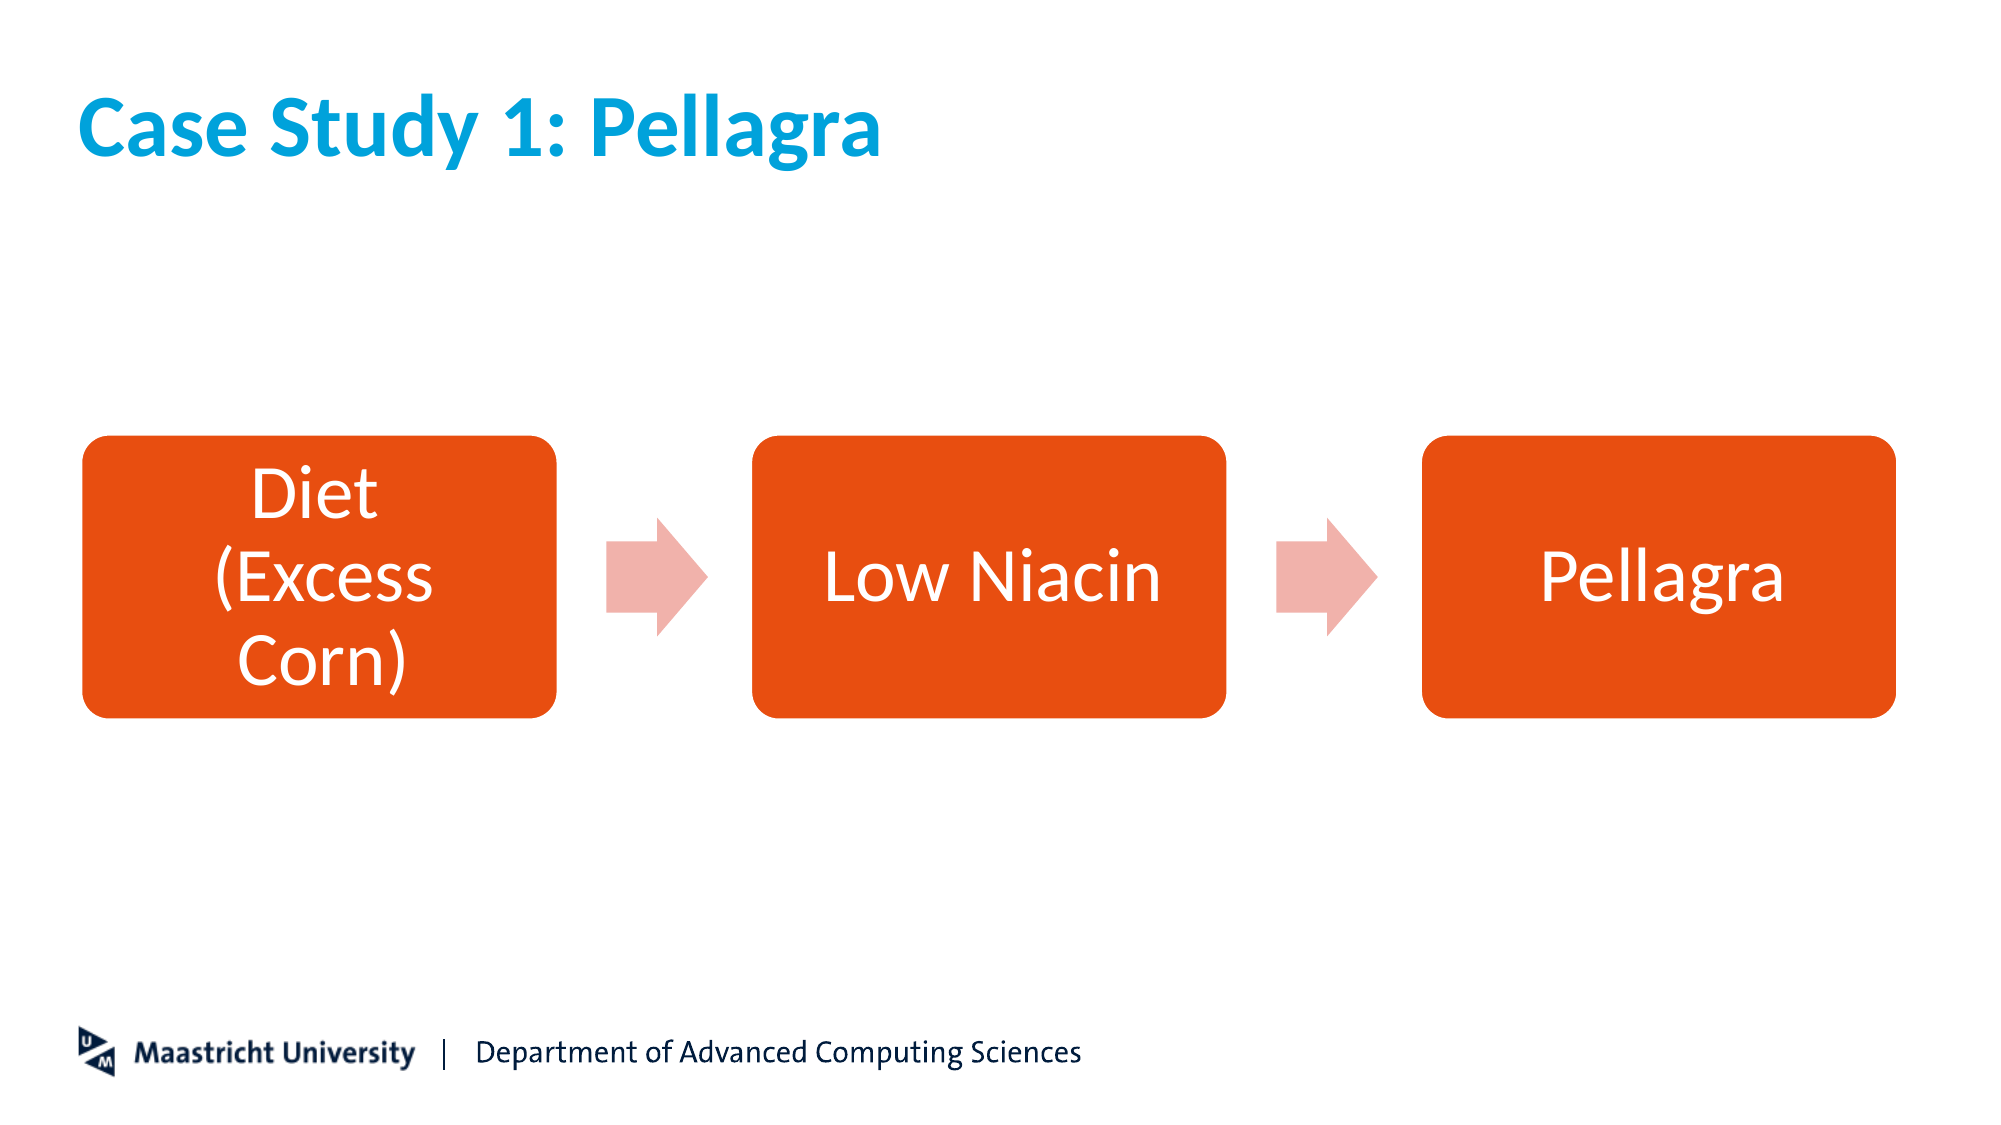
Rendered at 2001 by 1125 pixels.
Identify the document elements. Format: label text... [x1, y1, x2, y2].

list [78, 212, 1901, 942]
title Case Study 1: Pellagra [78, 67, 1900, 192]
